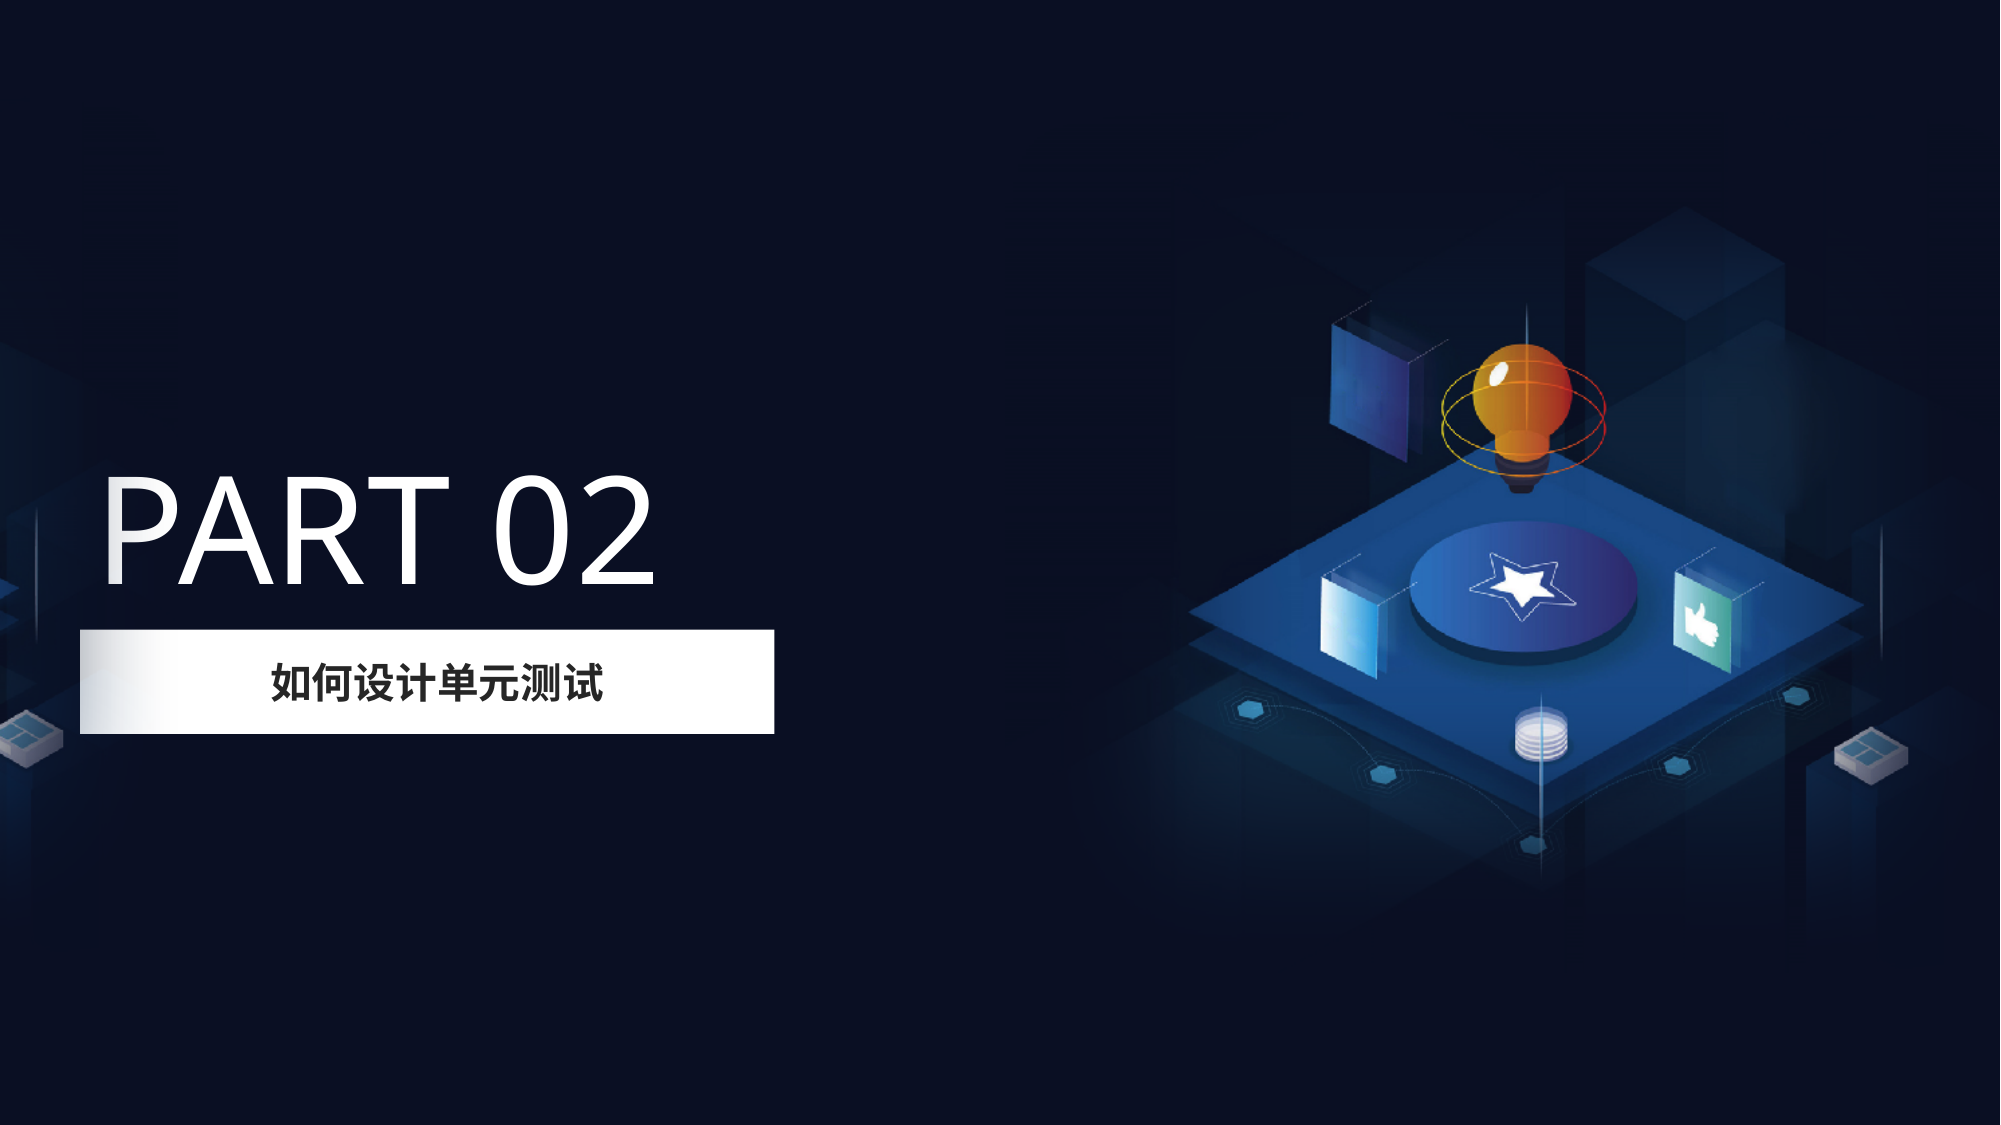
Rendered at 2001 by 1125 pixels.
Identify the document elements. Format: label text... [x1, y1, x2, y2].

picture [999, 106, 2000, 979]
text_box 如何设计单元测试 [183, 629, 775, 735]
picture [0, 89, 183, 962]
text_box PART 02 [183, 427, 691, 622]
